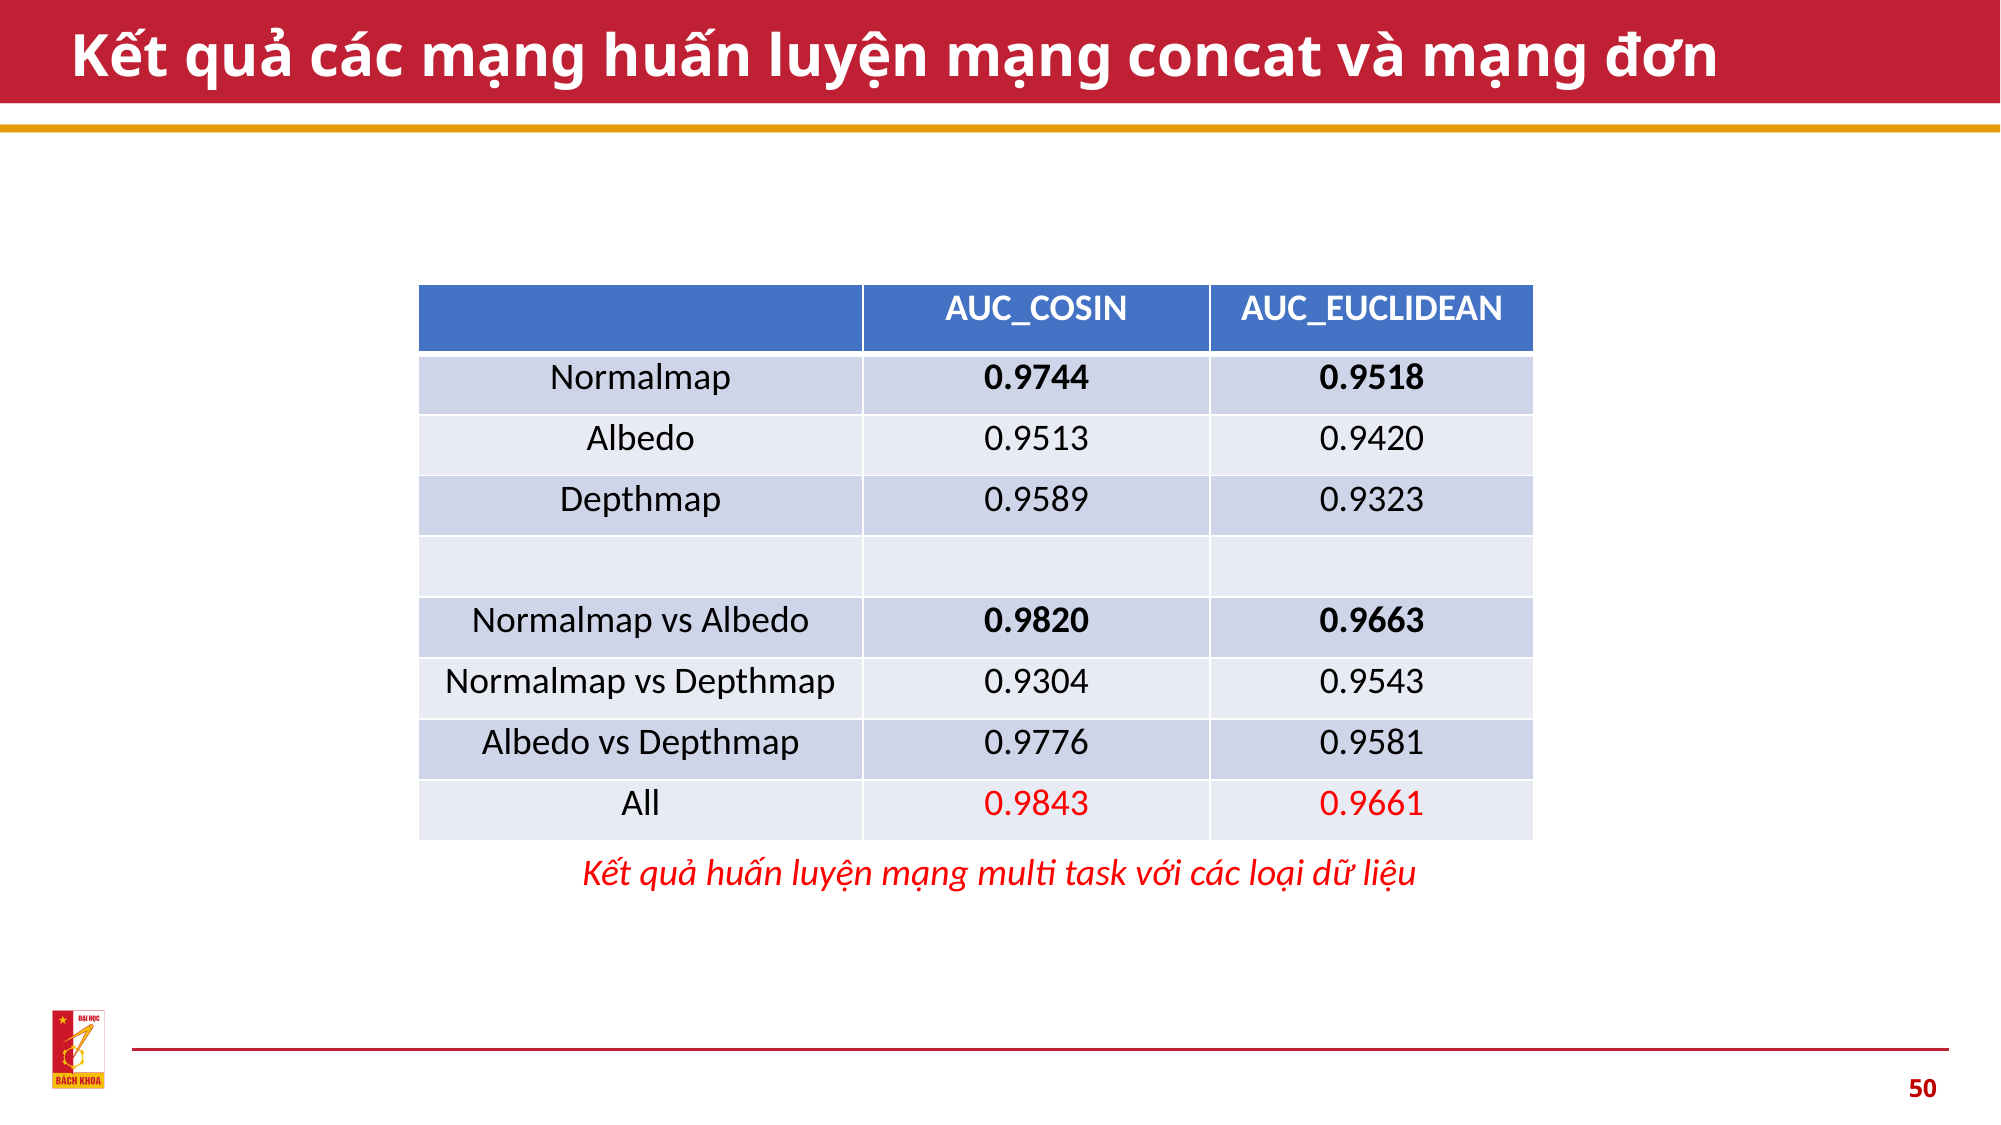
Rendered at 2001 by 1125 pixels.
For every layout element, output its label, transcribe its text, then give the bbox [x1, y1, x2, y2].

table_cell 0.9589 [864, 476, 1209, 535]
picture [0, 0, 2001, 1125]
text_box Kết quả huấn luyện mạng multi task với các loại dữ liệu [519, 840, 1480, 901]
table_header [419, 285, 862, 351]
table_cell 0.9744 [864, 357, 1209, 414]
table_cell [1211, 537, 1533, 596]
table_cell 0.9420 [1211, 416, 1533, 475]
table_cell 0.9820 [864, 598, 1209, 657]
slide_number 50 [1502, 1065, 1953, 1125]
table_cell 0.9843 [864, 781, 1209, 840]
table_cell 0.9776 [864, 720, 1209, 779]
table_header AUC_COSIN [864, 285, 1209, 351]
table_cell [864, 537, 1209, 596]
table_cell Normalmap vs Albedo [419, 598, 862, 657]
table_cell All [419, 781, 862, 840]
table_cell 0.9581 [1211, 720, 1533, 779]
table_cell 0.9661 [1211, 781, 1533, 840]
table_cell 0.9518 [1211, 357, 1533, 414]
title Kết quả các mạng huấn luyện mạng concat và mạng đơn [55, 18, 1945, 90]
table_cell Albedo vs Depthmap [419, 720, 862, 779]
table_cell Normalmap vs Depthmap [419, 659, 862, 718]
table_header AUC_EUCLIDEAN [1211, 285, 1533, 351]
table_cell [419, 537, 862, 596]
table_cell Albedo [419, 416, 862, 475]
table_cell 0.9304 [864, 659, 1209, 718]
table_cell 0.9513 [864, 416, 1209, 475]
table_cell 0.9323 [1211, 476, 1533, 535]
table_cell Depthmap [419, 476, 862, 535]
table_cell 0.9663 [1211, 598, 1533, 657]
table_cell Normalmap [419, 357, 862, 414]
table_cell 0.9543 [1211, 659, 1533, 718]
